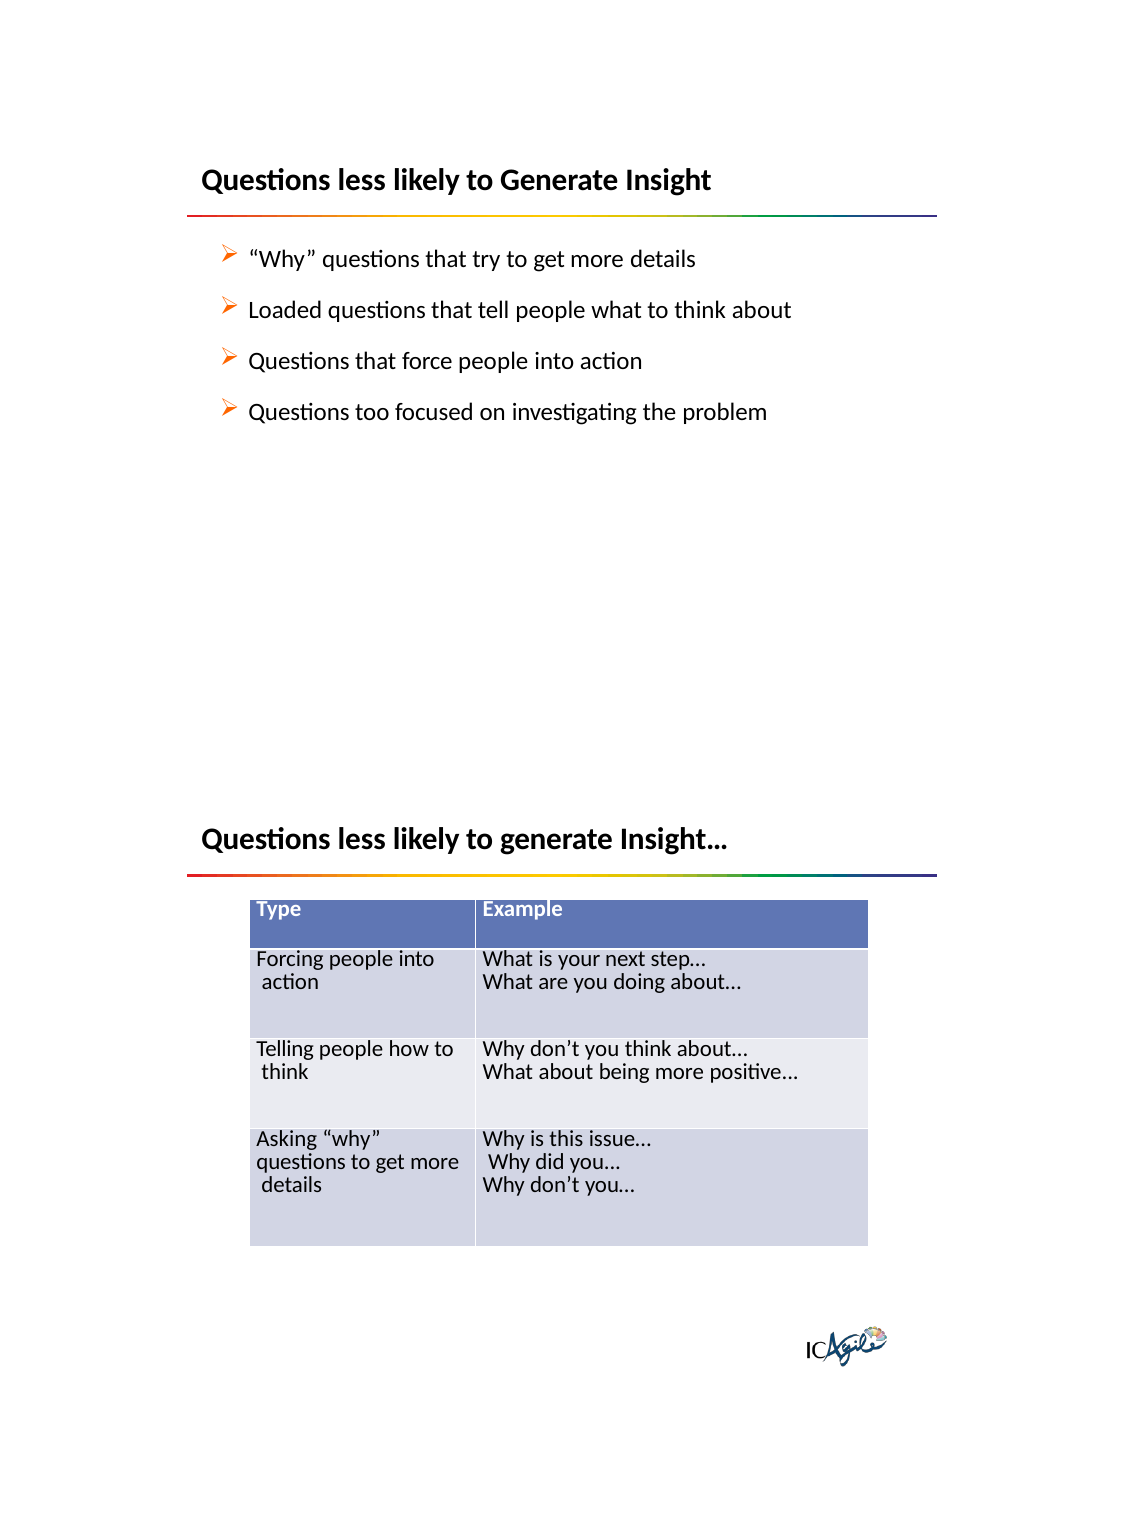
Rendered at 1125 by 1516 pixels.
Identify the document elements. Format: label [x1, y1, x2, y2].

table_cell [250, 1129, 475, 1246]
table_cell [476, 1039, 868, 1128]
table_cell [250, 1039, 475, 1128]
table_header [250, 900, 475, 948]
text_box [199, 818, 737, 856]
table_header [476, 900, 868, 948]
table_cell [476, 1129, 868, 1246]
table_cell [250, 950, 475, 1038]
text_box [799, 1323, 893, 1369]
text_box [187, 158, 801, 426]
table_cell [476, 950, 868, 1038]
